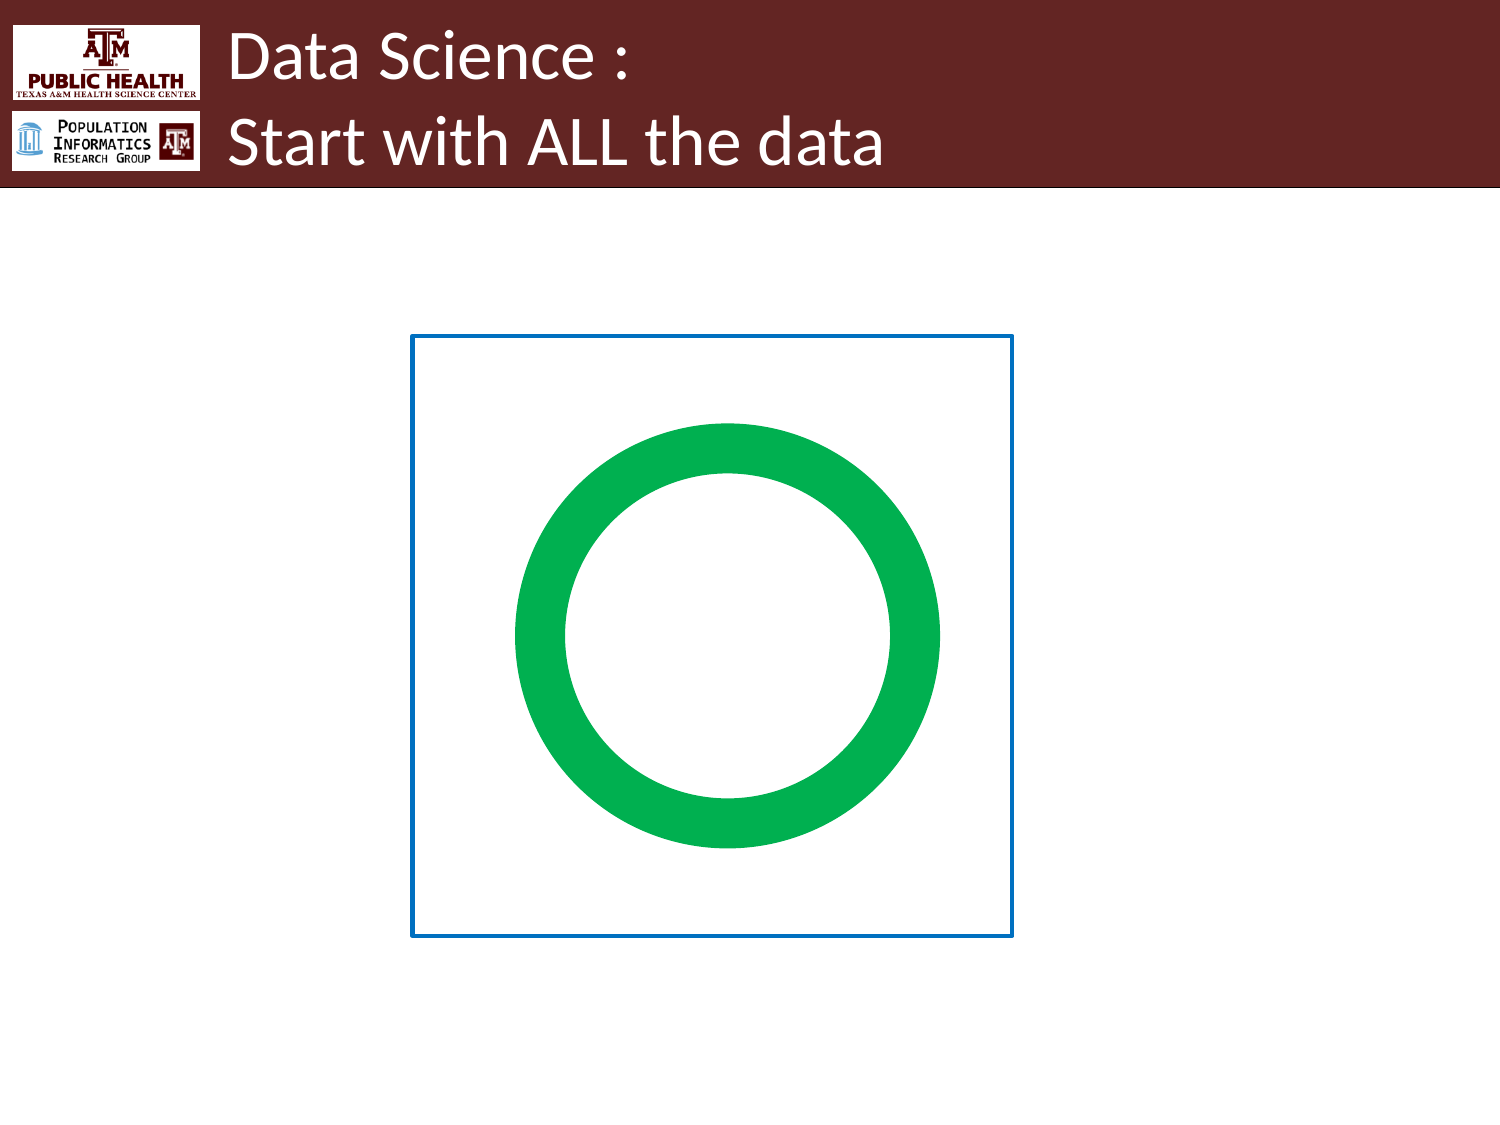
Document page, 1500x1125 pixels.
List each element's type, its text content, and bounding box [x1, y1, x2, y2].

picture [12, 25, 200, 100]
picture [12, 111, 200, 171]
text_box [410, 334, 1014, 938]
title Data Science : Start with ALL the data [212, 0, 1488, 188]
